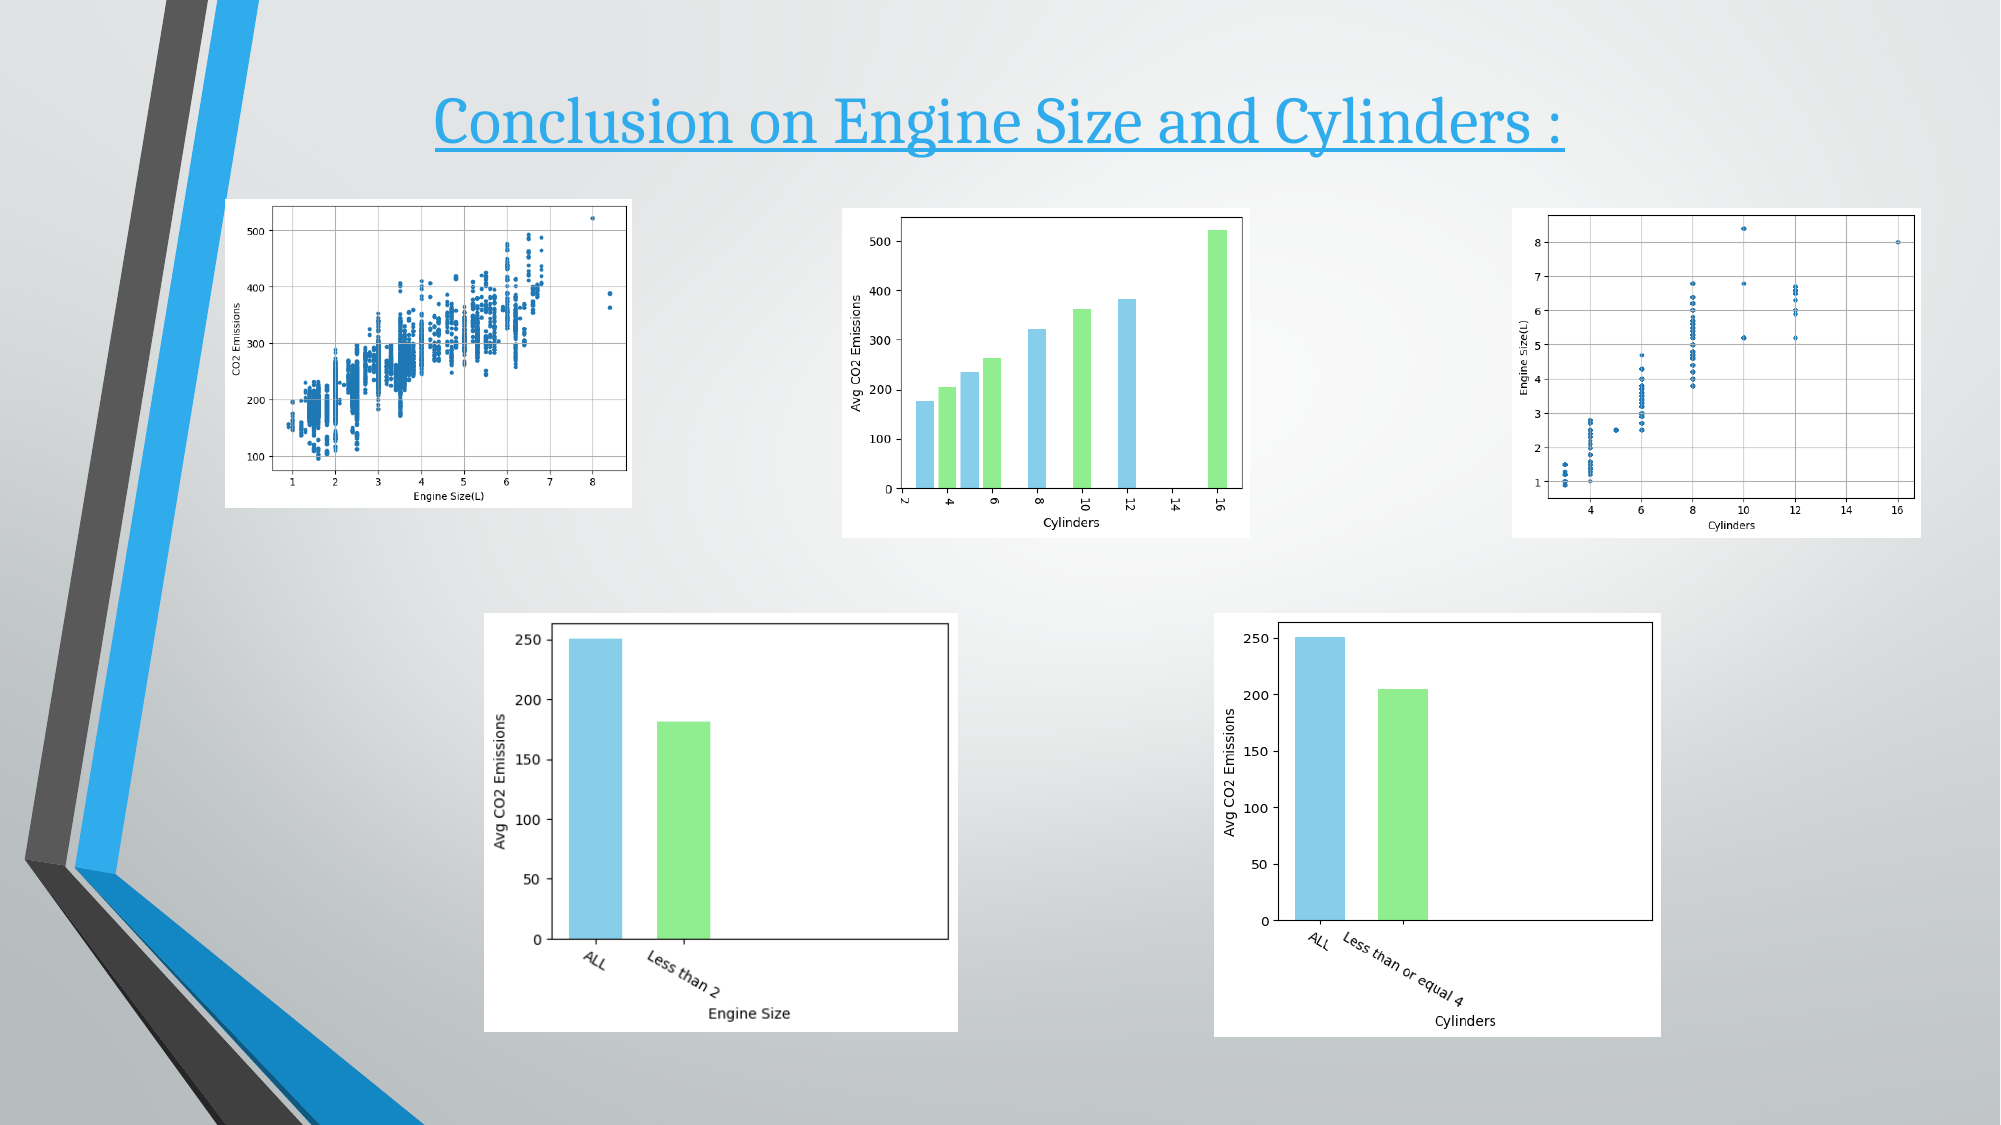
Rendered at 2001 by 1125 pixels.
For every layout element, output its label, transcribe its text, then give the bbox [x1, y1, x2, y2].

picture [484, 613, 958, 1032]
title Conclusion on Engine Size and Cylinders : [358, 60, 1642, 174]
picture [1213, 613, 1661, 1037]
picture [225, 199, 633, 508]
picture [1512, 208, 1922, 538]
picture [842, 208, 1250, 538]
